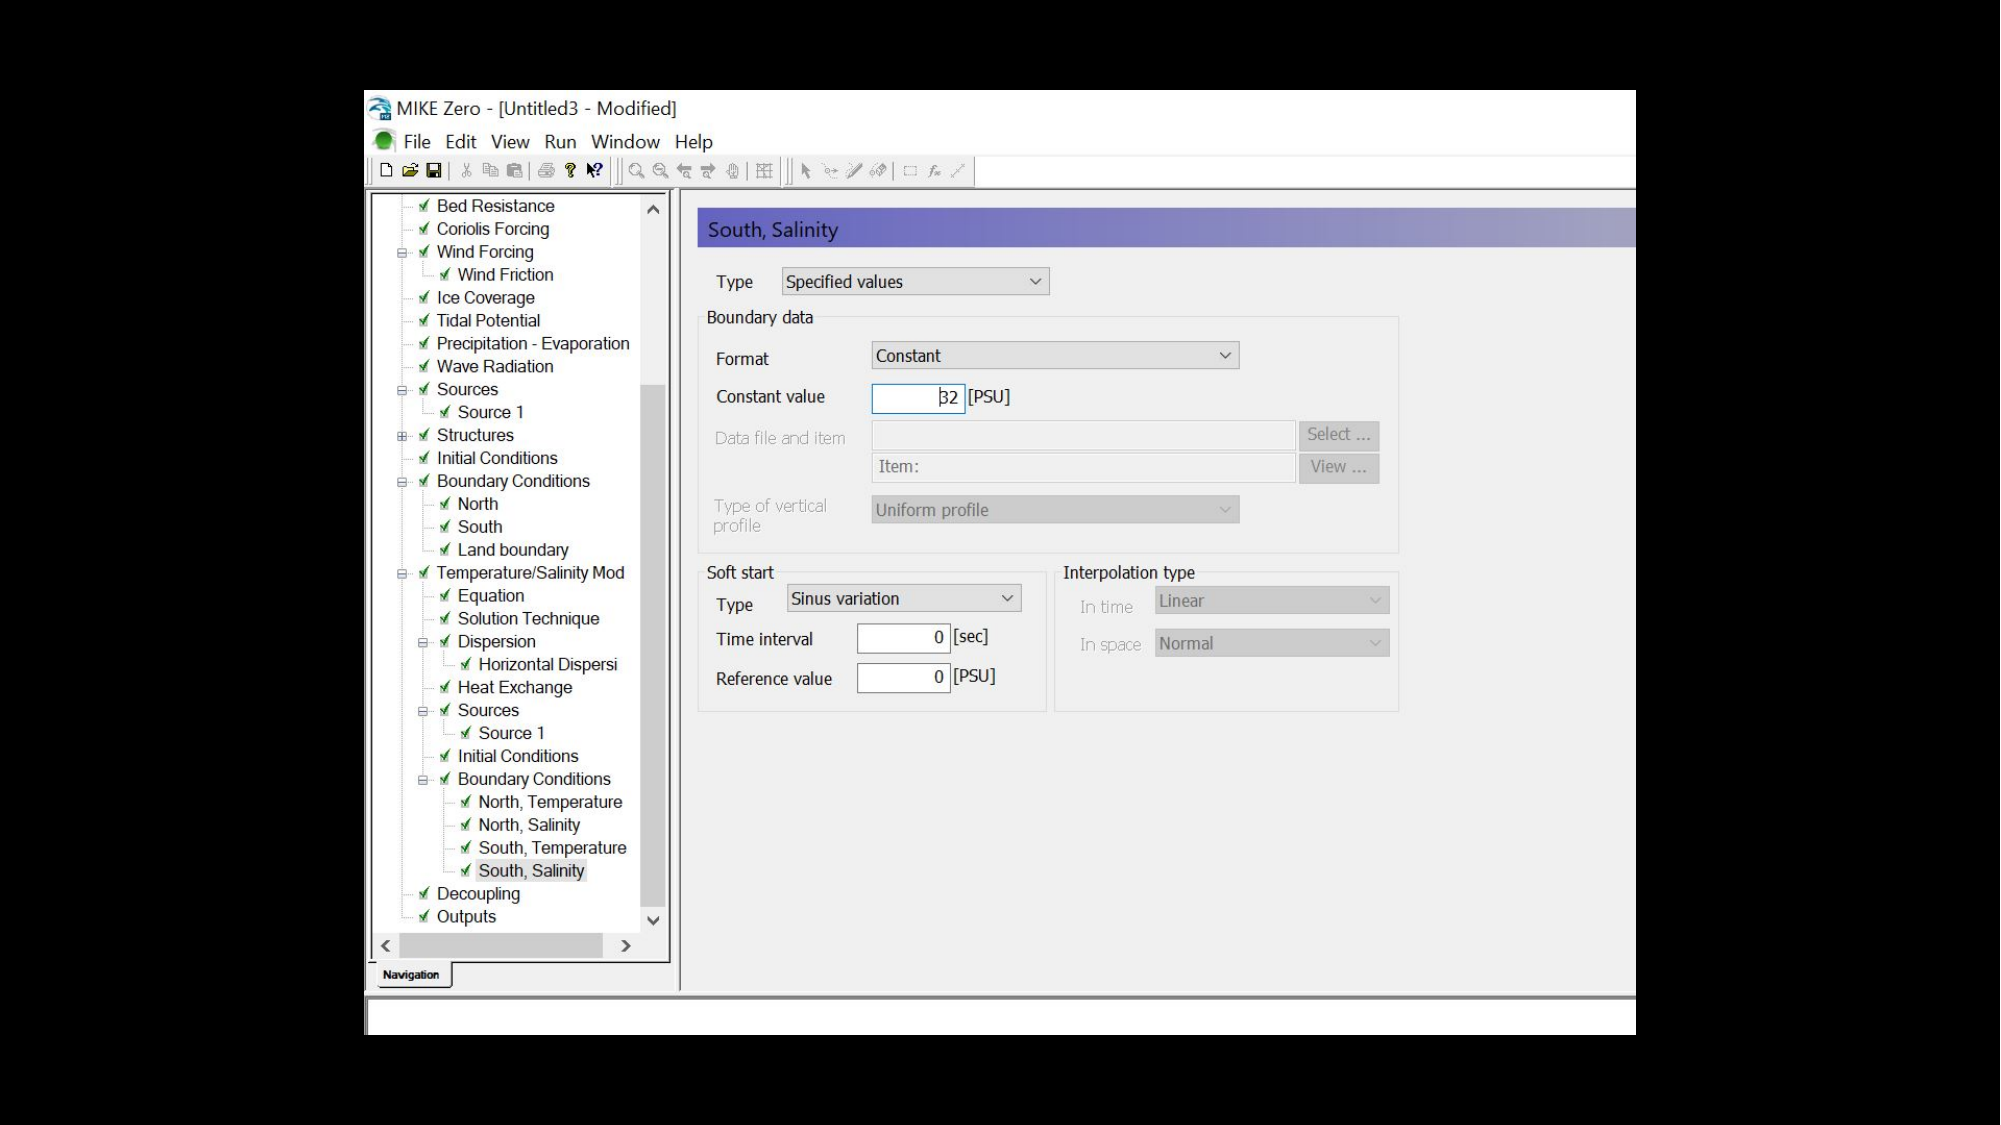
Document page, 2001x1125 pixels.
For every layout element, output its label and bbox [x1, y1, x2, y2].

picture [364, 90, 1636, 1035]
